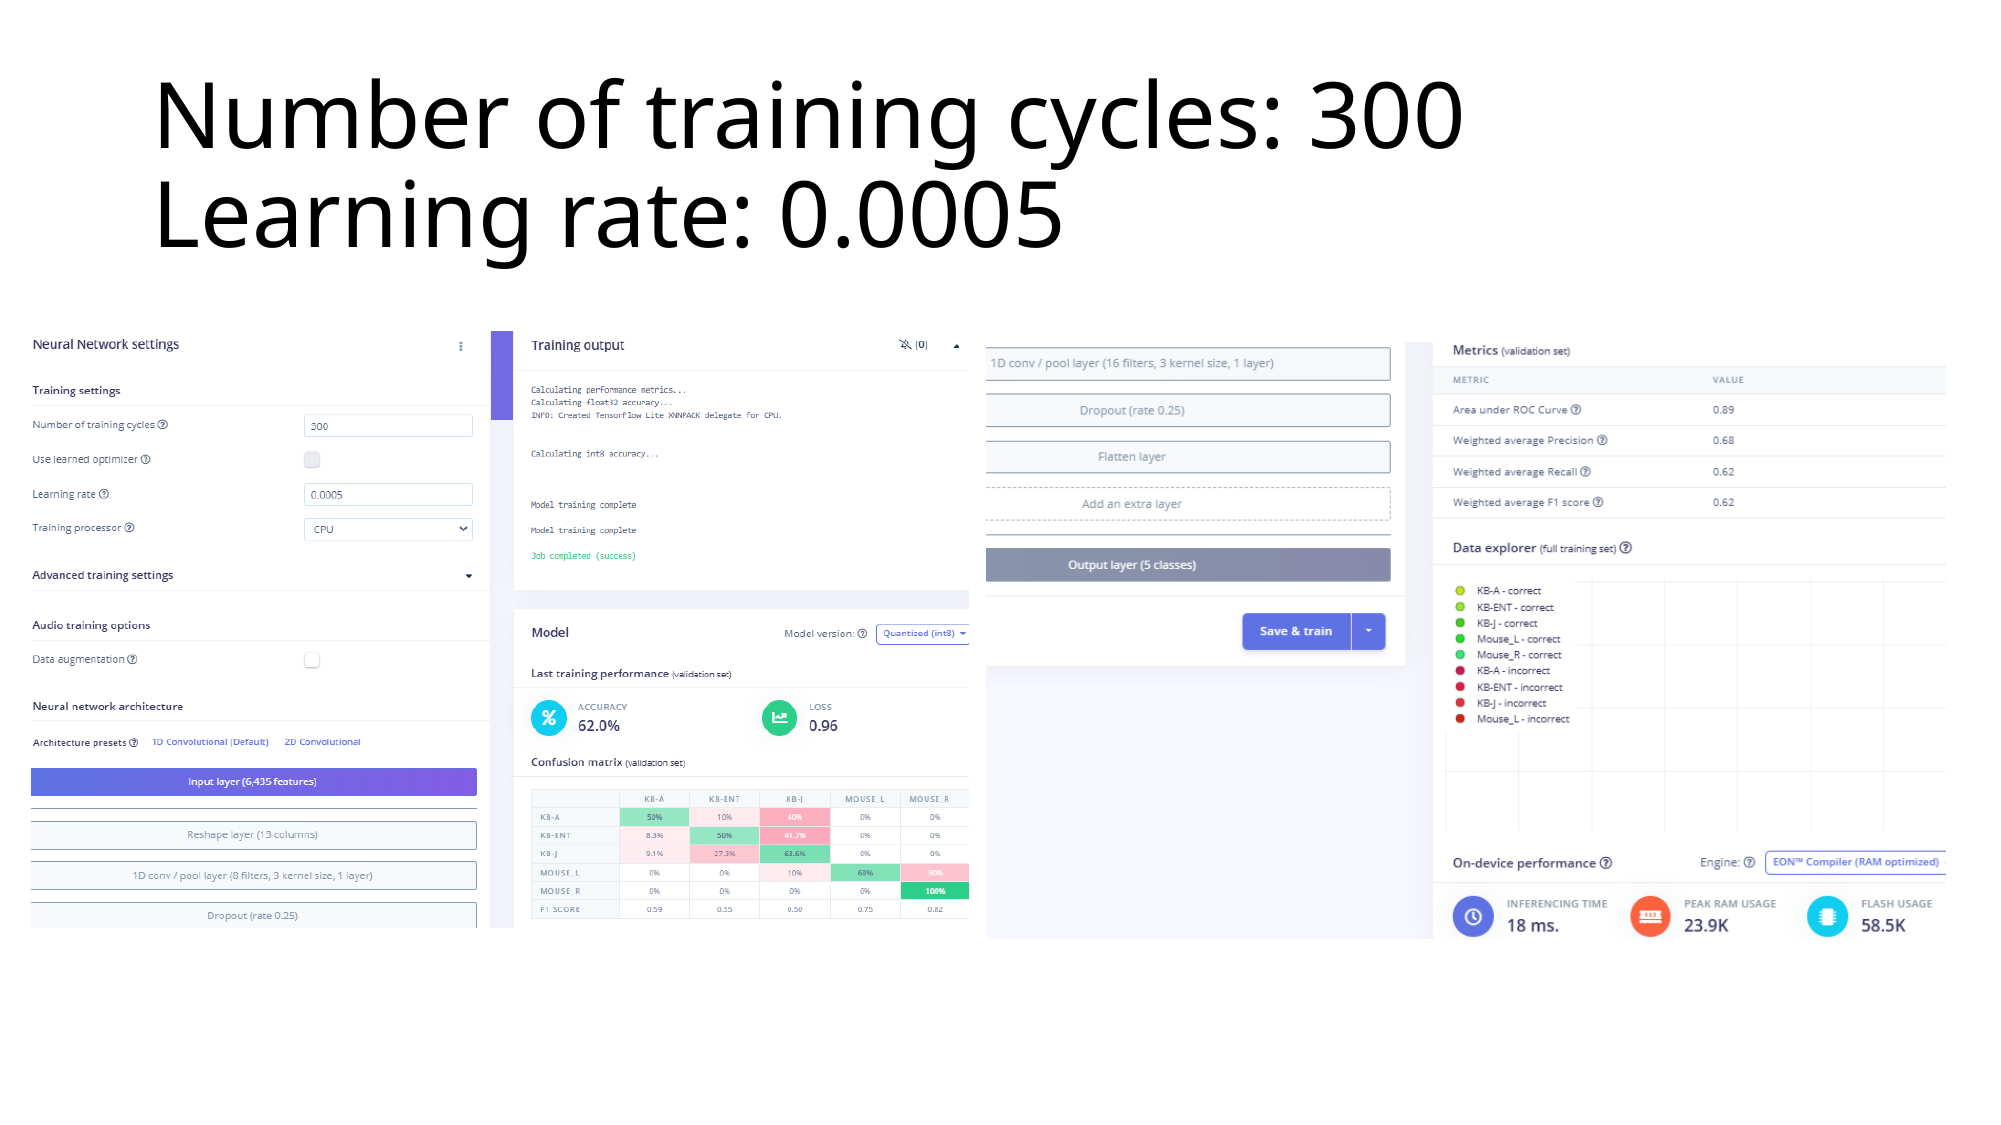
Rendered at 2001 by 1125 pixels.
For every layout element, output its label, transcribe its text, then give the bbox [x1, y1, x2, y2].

picture [30, 330, 969, 929]
picture [986, 341, 1947, 940]
title Number of training cycles: 300 Learning rate: 0.0005 [137, 59, 1863, 278]
